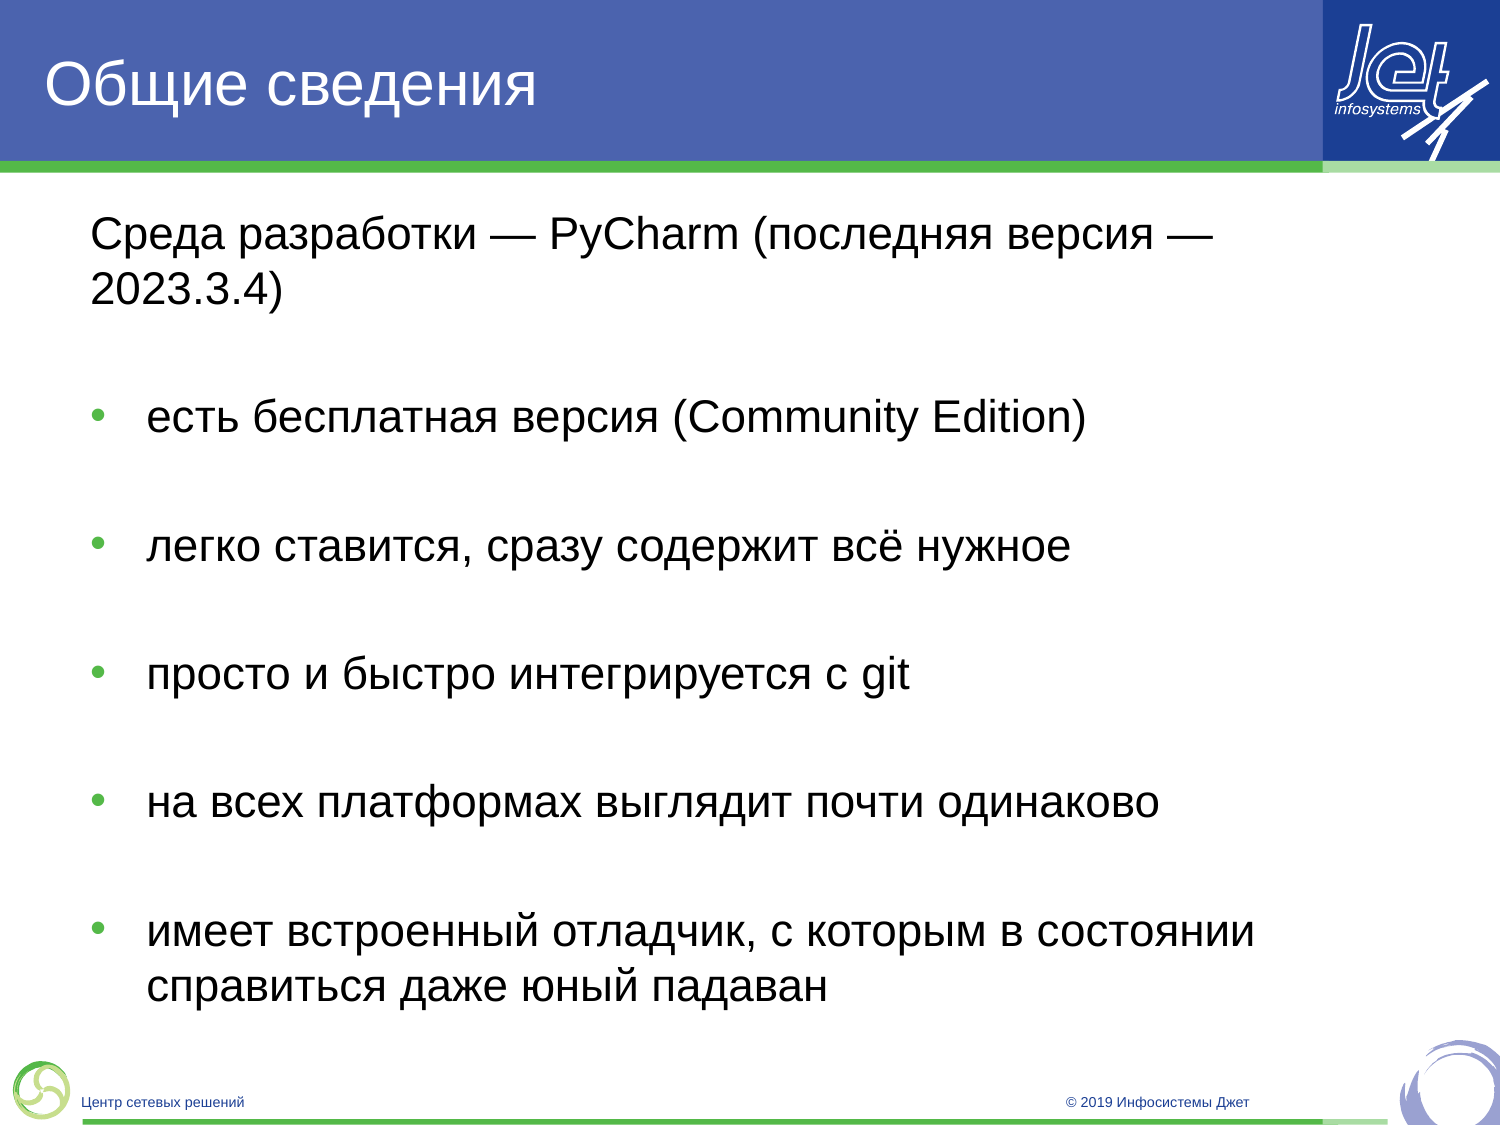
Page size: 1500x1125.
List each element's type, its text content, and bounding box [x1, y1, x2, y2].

list Среда разработки — PyCharm (последняя версия — 2023.3.4) есть бесплатная версия (Community Edition) легко ставится, сразу содержит всё нужное просто и быстро интегрируется с git на всех платформах выглядит почти одинаково имеет встроенный отладчик, с которым в состоянии справиться даже юный падаван [75, 196, 1425, 1059]
title Общие сведения [29, 21, 1294, 140]
